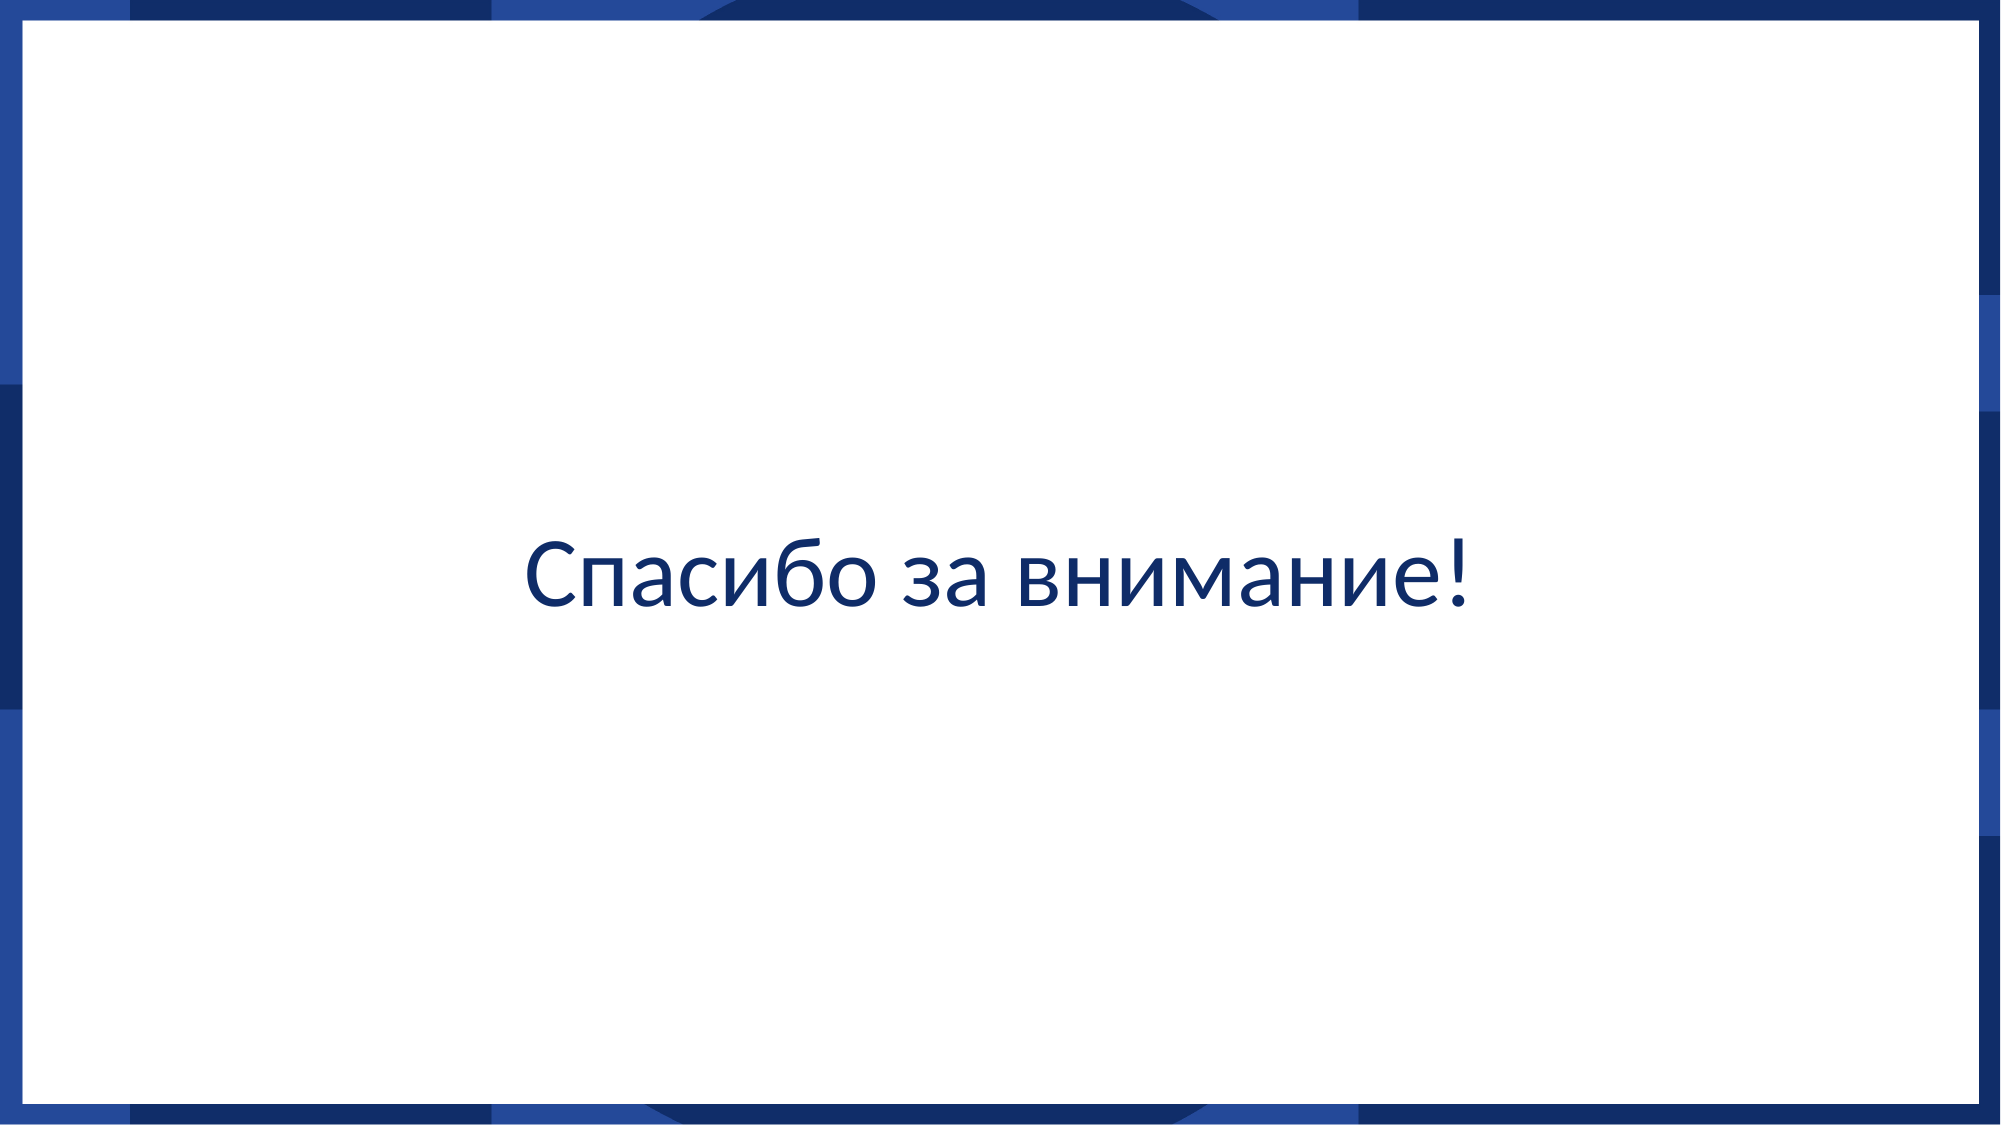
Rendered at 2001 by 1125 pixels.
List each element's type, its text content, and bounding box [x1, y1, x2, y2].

text_box Спасибо за внимание! [497, 498, 1503, 627]
picture [0, 0, 2001, 1125]
